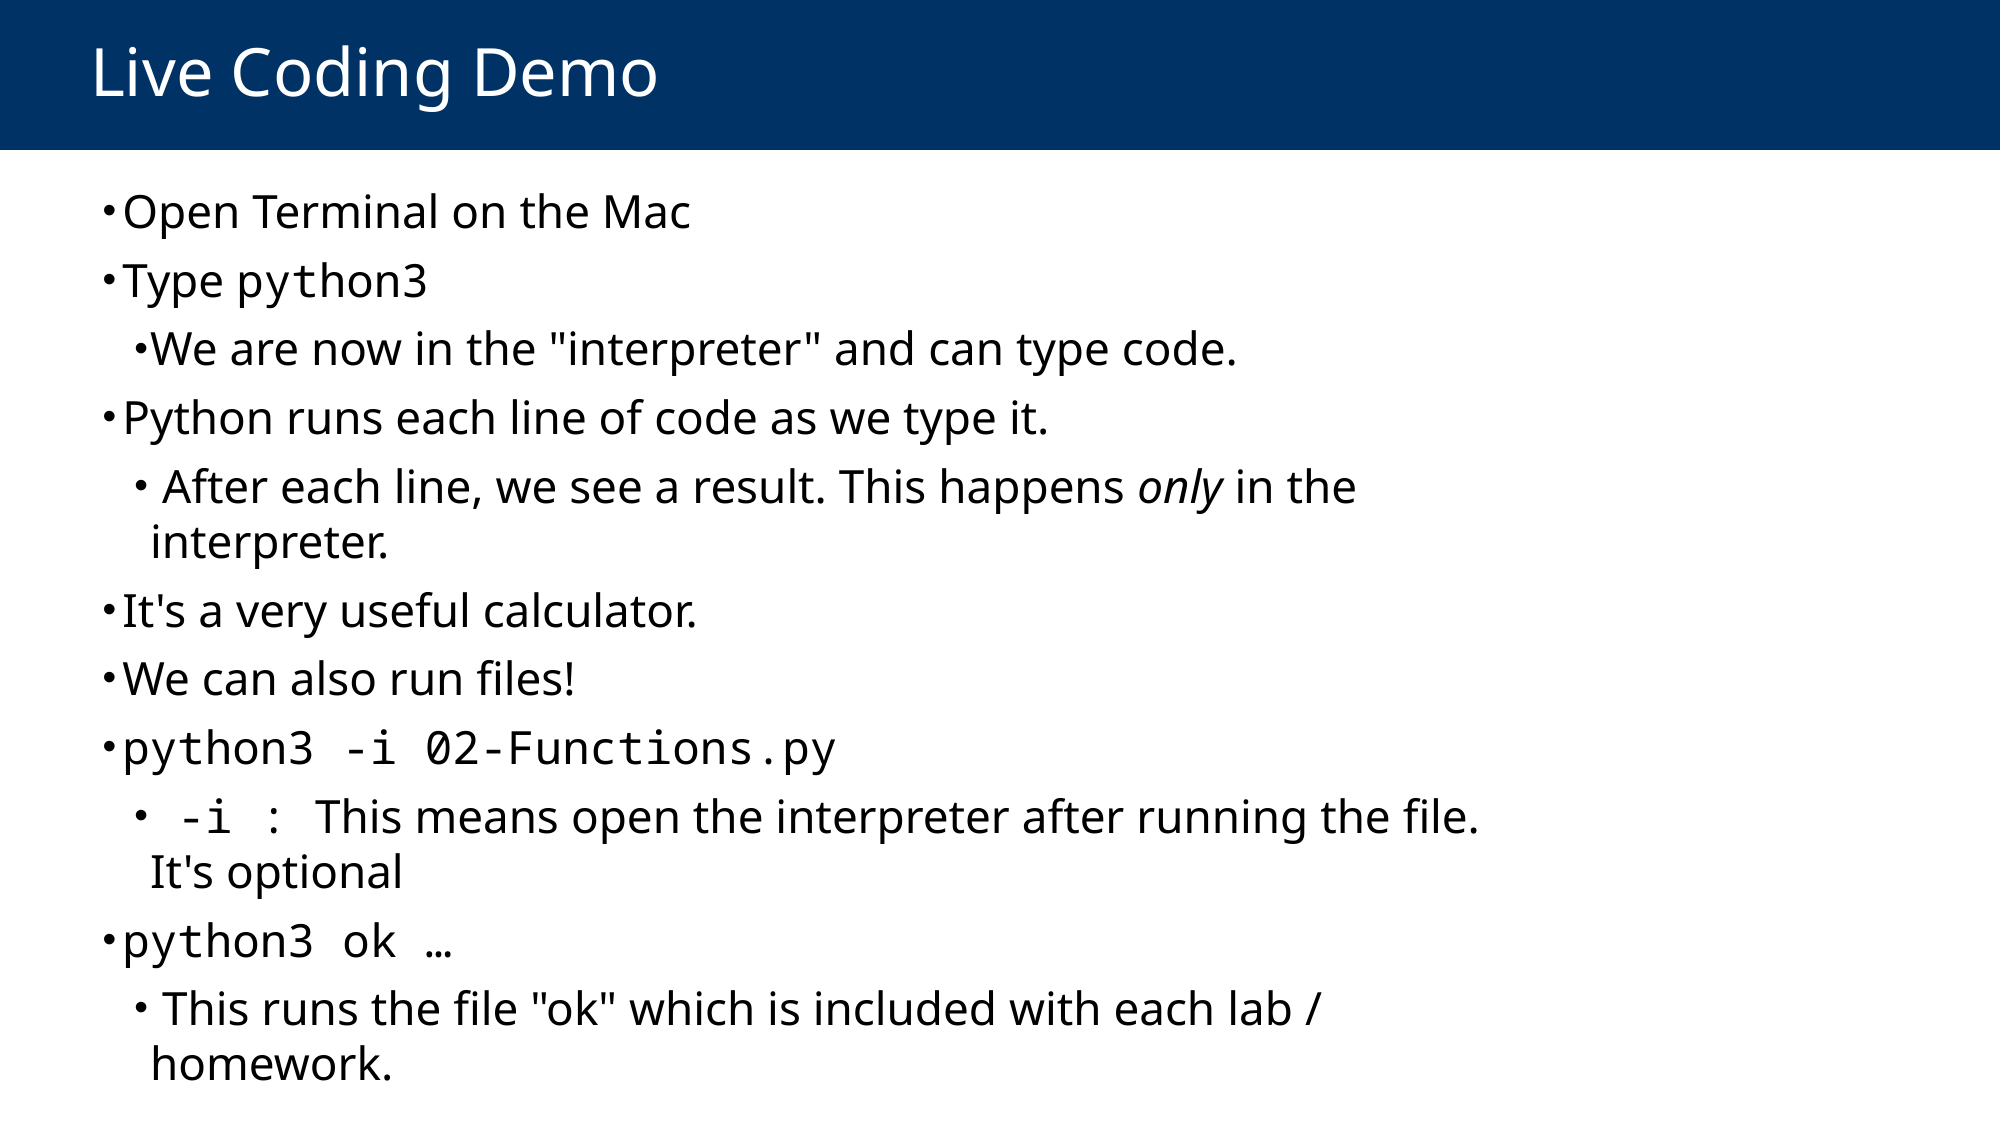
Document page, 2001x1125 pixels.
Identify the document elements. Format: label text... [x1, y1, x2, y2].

title Live Coding Demo [0, 0, 2000, 152]
list Open Terminal on the Mac Type python3 We are now in the "interpreter" and can type code. Python runs each line of code as we type it. After each line, we see a result. This happens only in the interpreter. It's a very useful calculator. We can also run files! python3 -i 02-Functions.py -i : This means open the interpreter after running the file. It's optional python3 ok … This runs the file "ok" which is included with each lab / homework. [87, 174, 1525, 1038]
